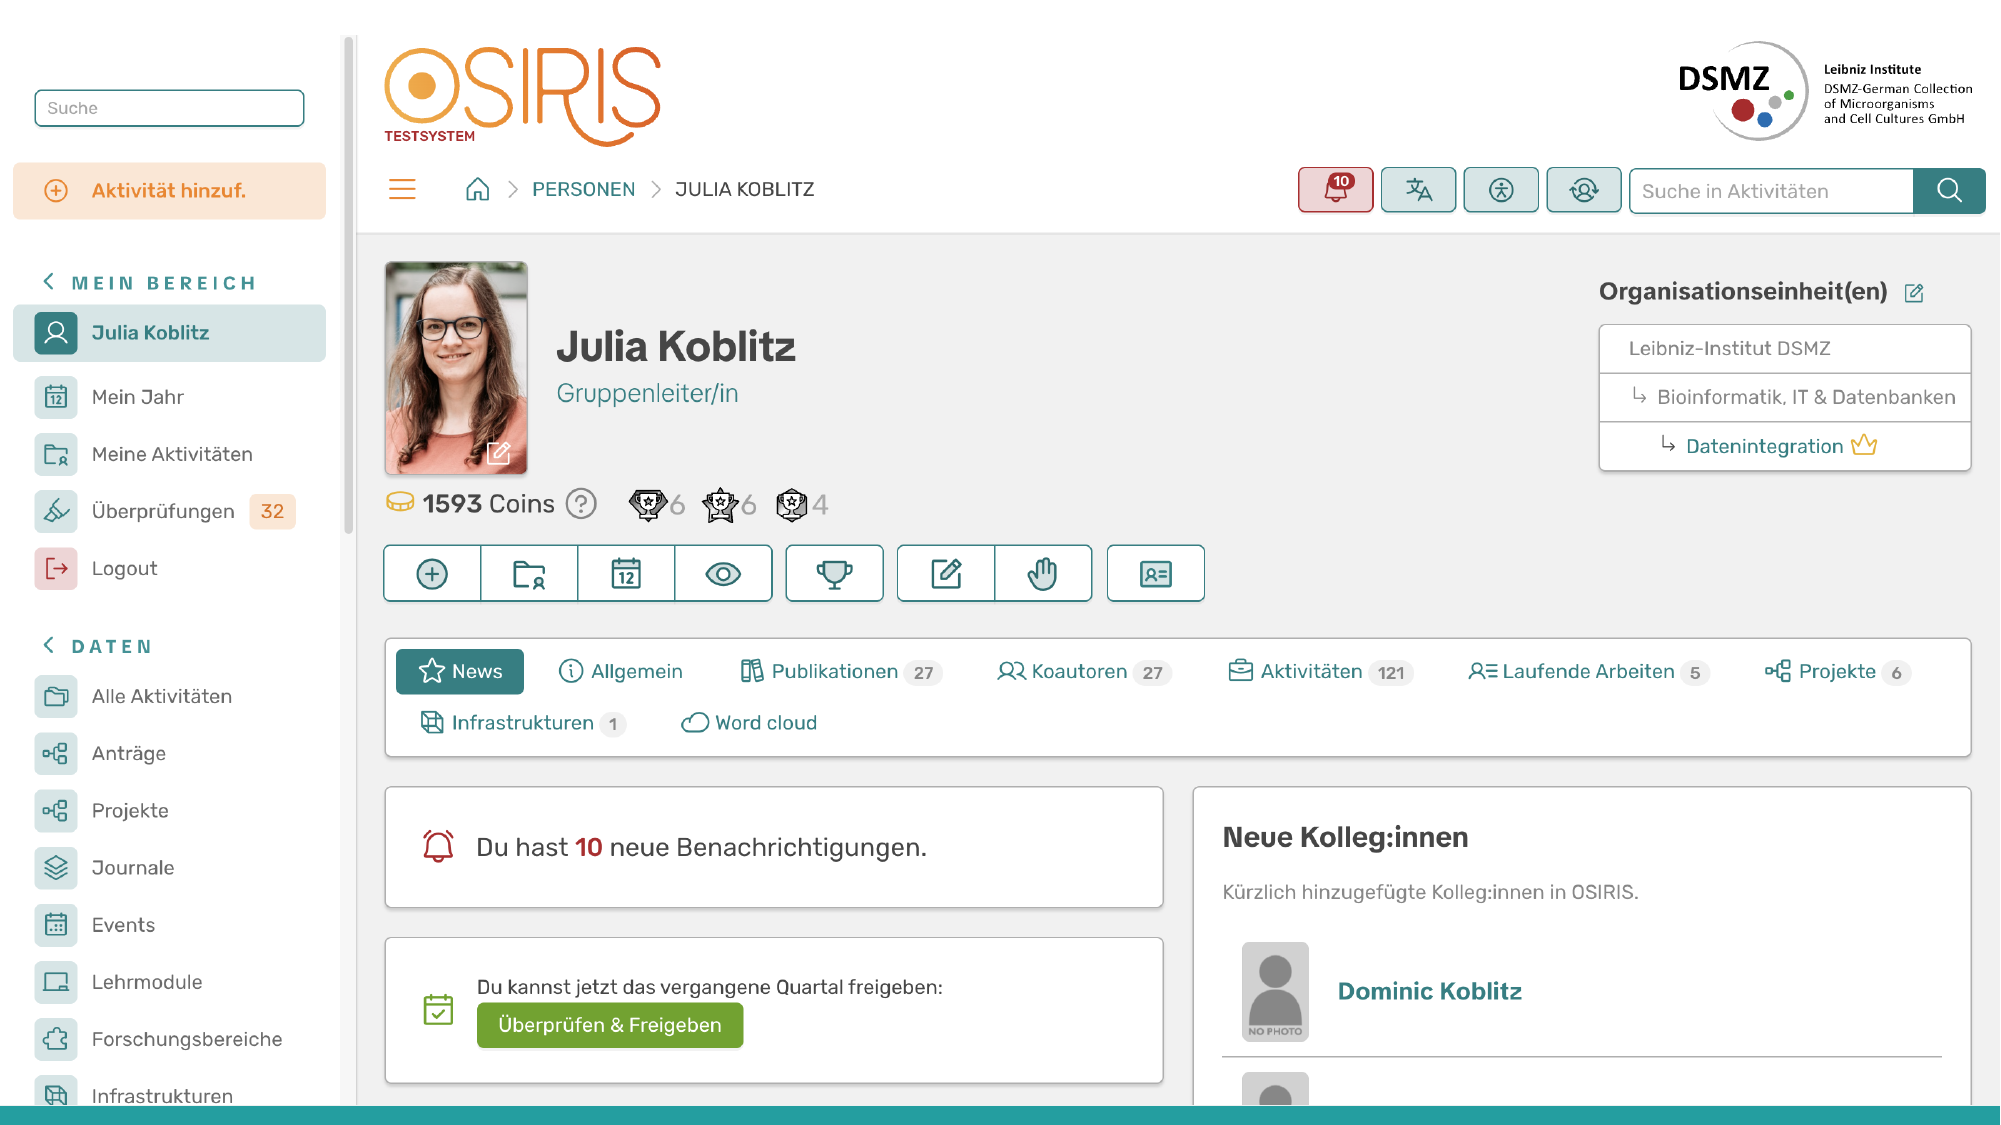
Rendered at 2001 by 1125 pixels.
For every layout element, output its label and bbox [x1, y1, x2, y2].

list [0, 35, 2000, 1106]
